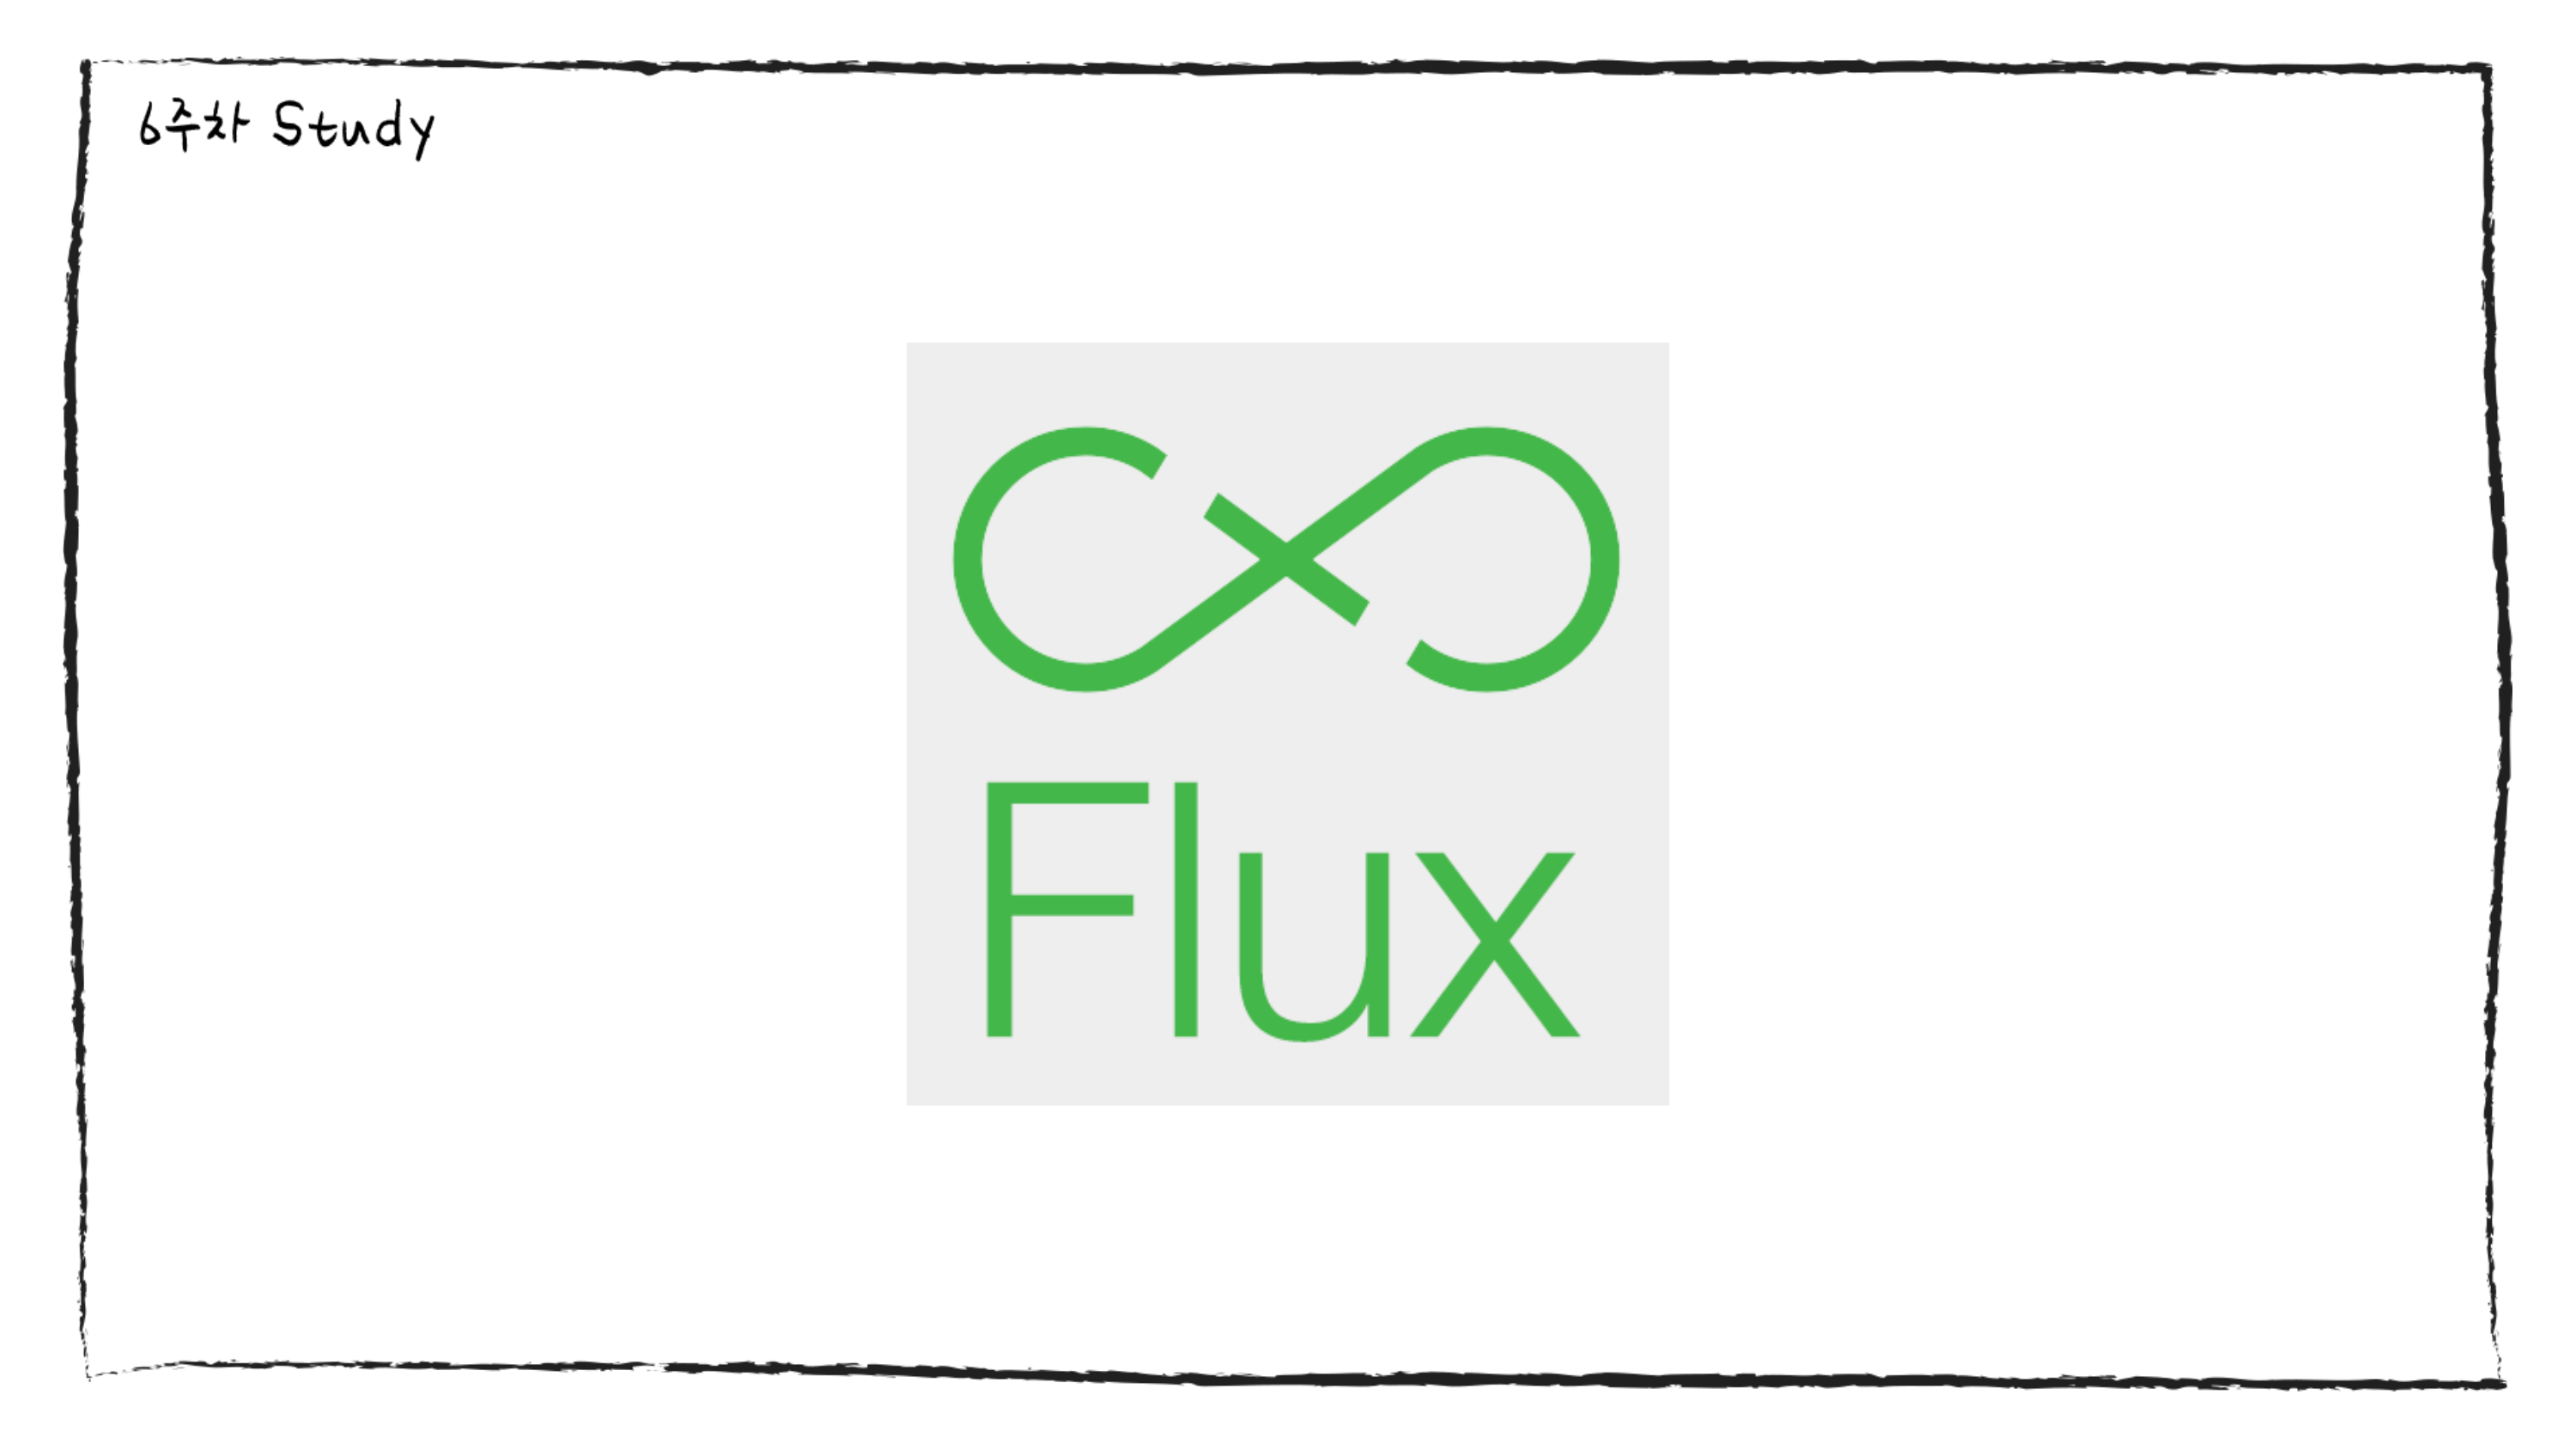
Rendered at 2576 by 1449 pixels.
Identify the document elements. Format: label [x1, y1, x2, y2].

text_box [63, 56, 2513, 1392]
picture [906, 343, 1669, 1106]
picture [0, 70, 458, 193]
